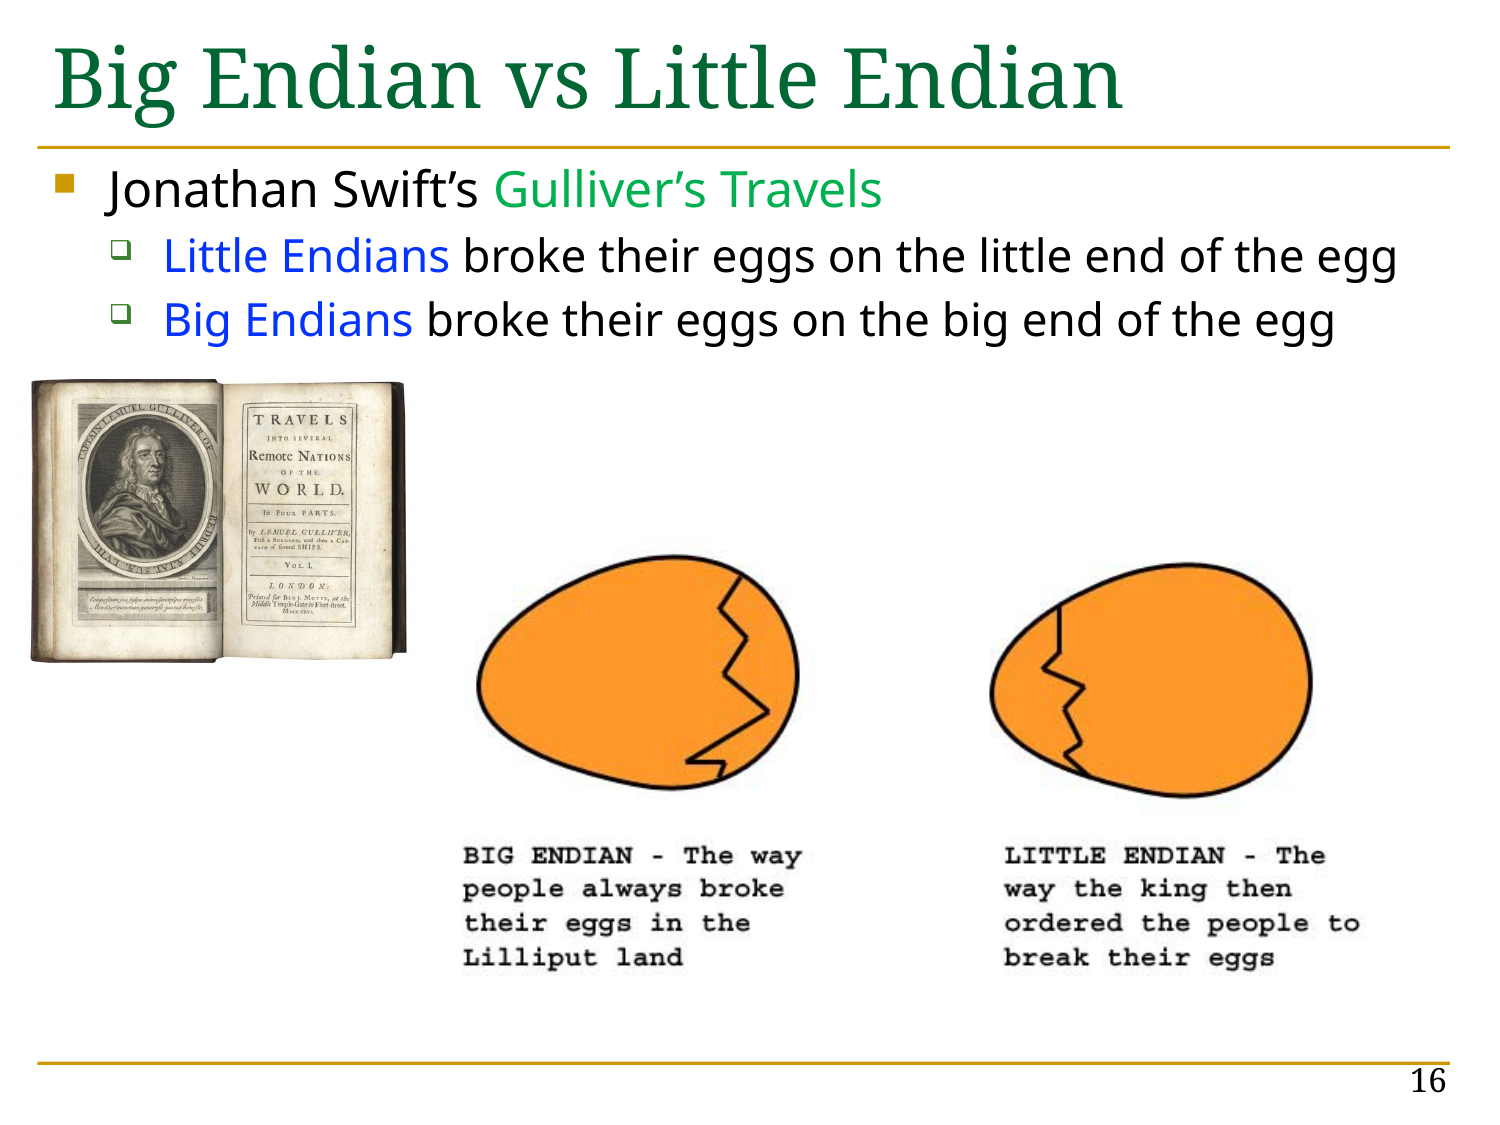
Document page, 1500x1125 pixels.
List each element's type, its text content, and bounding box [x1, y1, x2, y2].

title Big Endian vs Little Endian [37, 0, 1450, 149]
list Jonathan Swift’s Gulliver’s Travels Little Endians broke their eggs on the little end of the egg Big Endians broke their eggs on the big end of the egg [37, 672, 1111, 1063]
picture [2, 379, 1492, 1053]
slide_number 16 [1111, 1062, 1462, 1112]
list Jonathan Swift’s Gulliver’s Travels Little Endians broke their eggs on the little end of the egg Big Endians broke their eggs on the big end of the egg [37, 149, 1450, 485]
